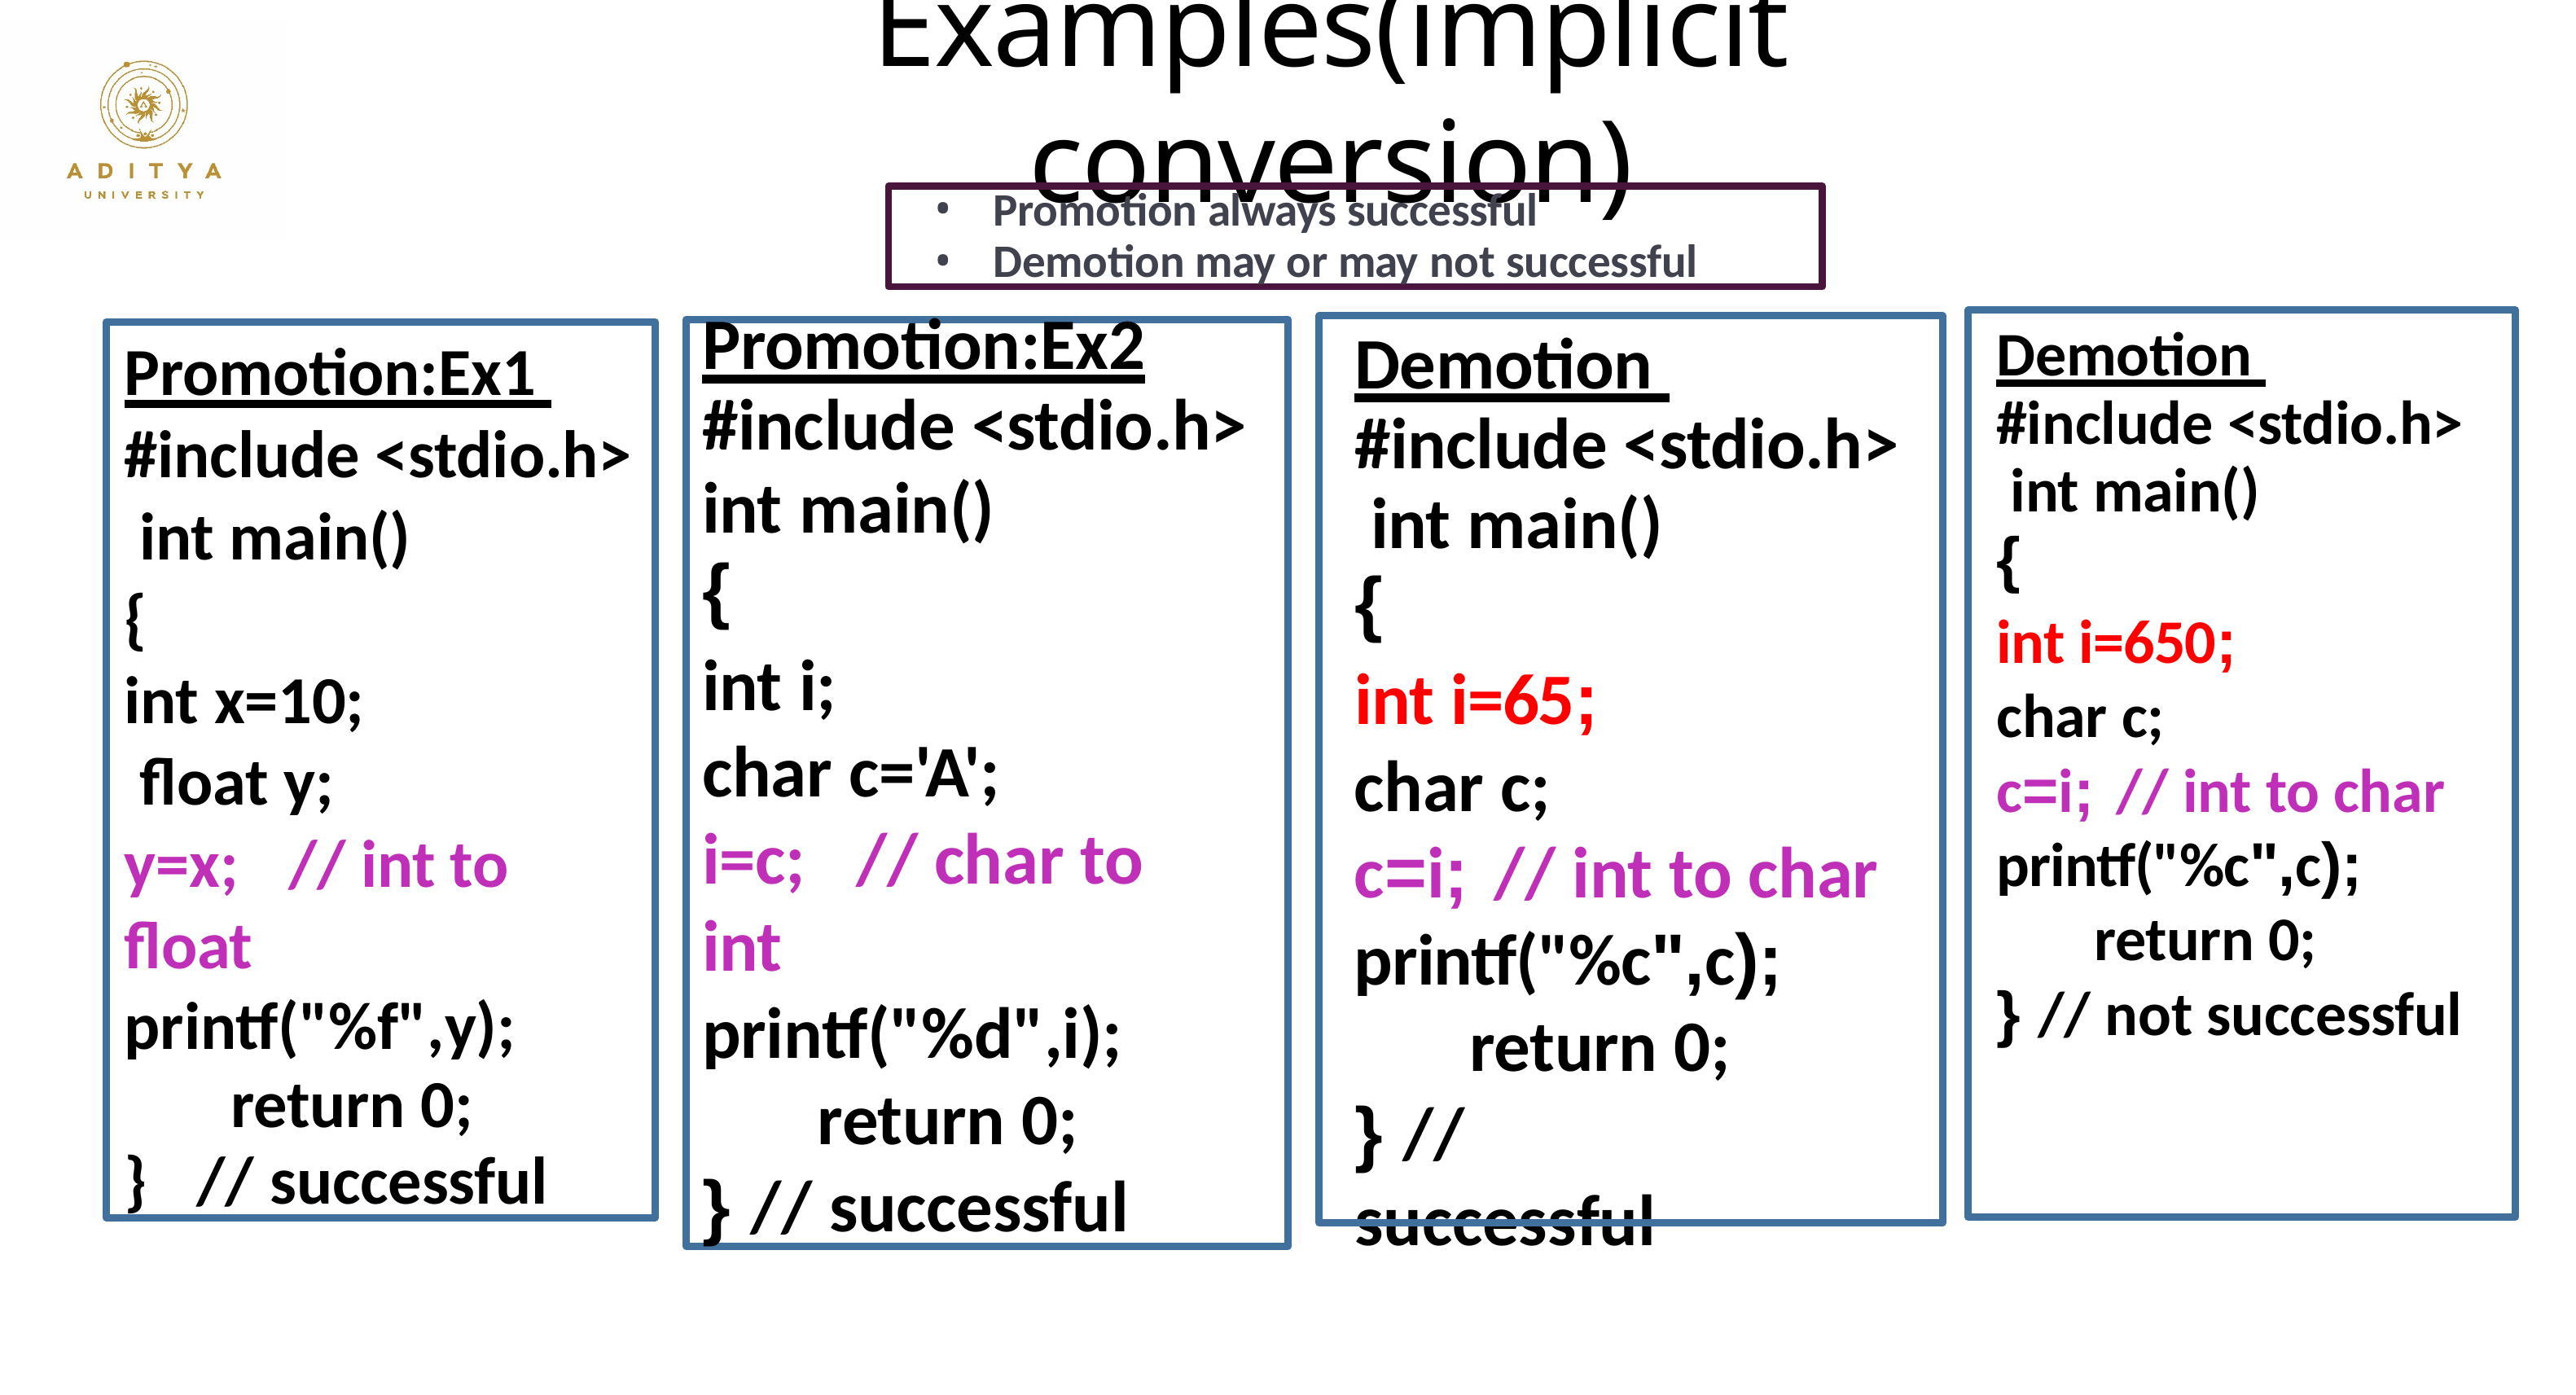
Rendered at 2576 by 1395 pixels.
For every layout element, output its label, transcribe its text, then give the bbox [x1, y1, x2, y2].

text_box Promotion:Ex1 #include <stdio.h> int main() { int x=10; float y; y=x; // int to float printf("%f",y); return 0; } // successful [106, 322, 656, 1218]
picture [0, 18, 287, 241]
text_box Promotion:Ex2 #include <stdio.h> int main() { int i; char c='A'; i=c; // char to int printf("%d",i); return 0; } // successful [686, 319, 1288, 1247]
text_box return 0; } // successful [1354, 1223, 1781, 1260]
title Examples(implicit conversion) [664, 0, 1995, 226]
text_box Promotion always successful Demotion may or may not successful [888, 186, 1823, 287]
text_box [1968, 309, 2516, 1217]
text_box [1319, 315, 1943, 1223]
